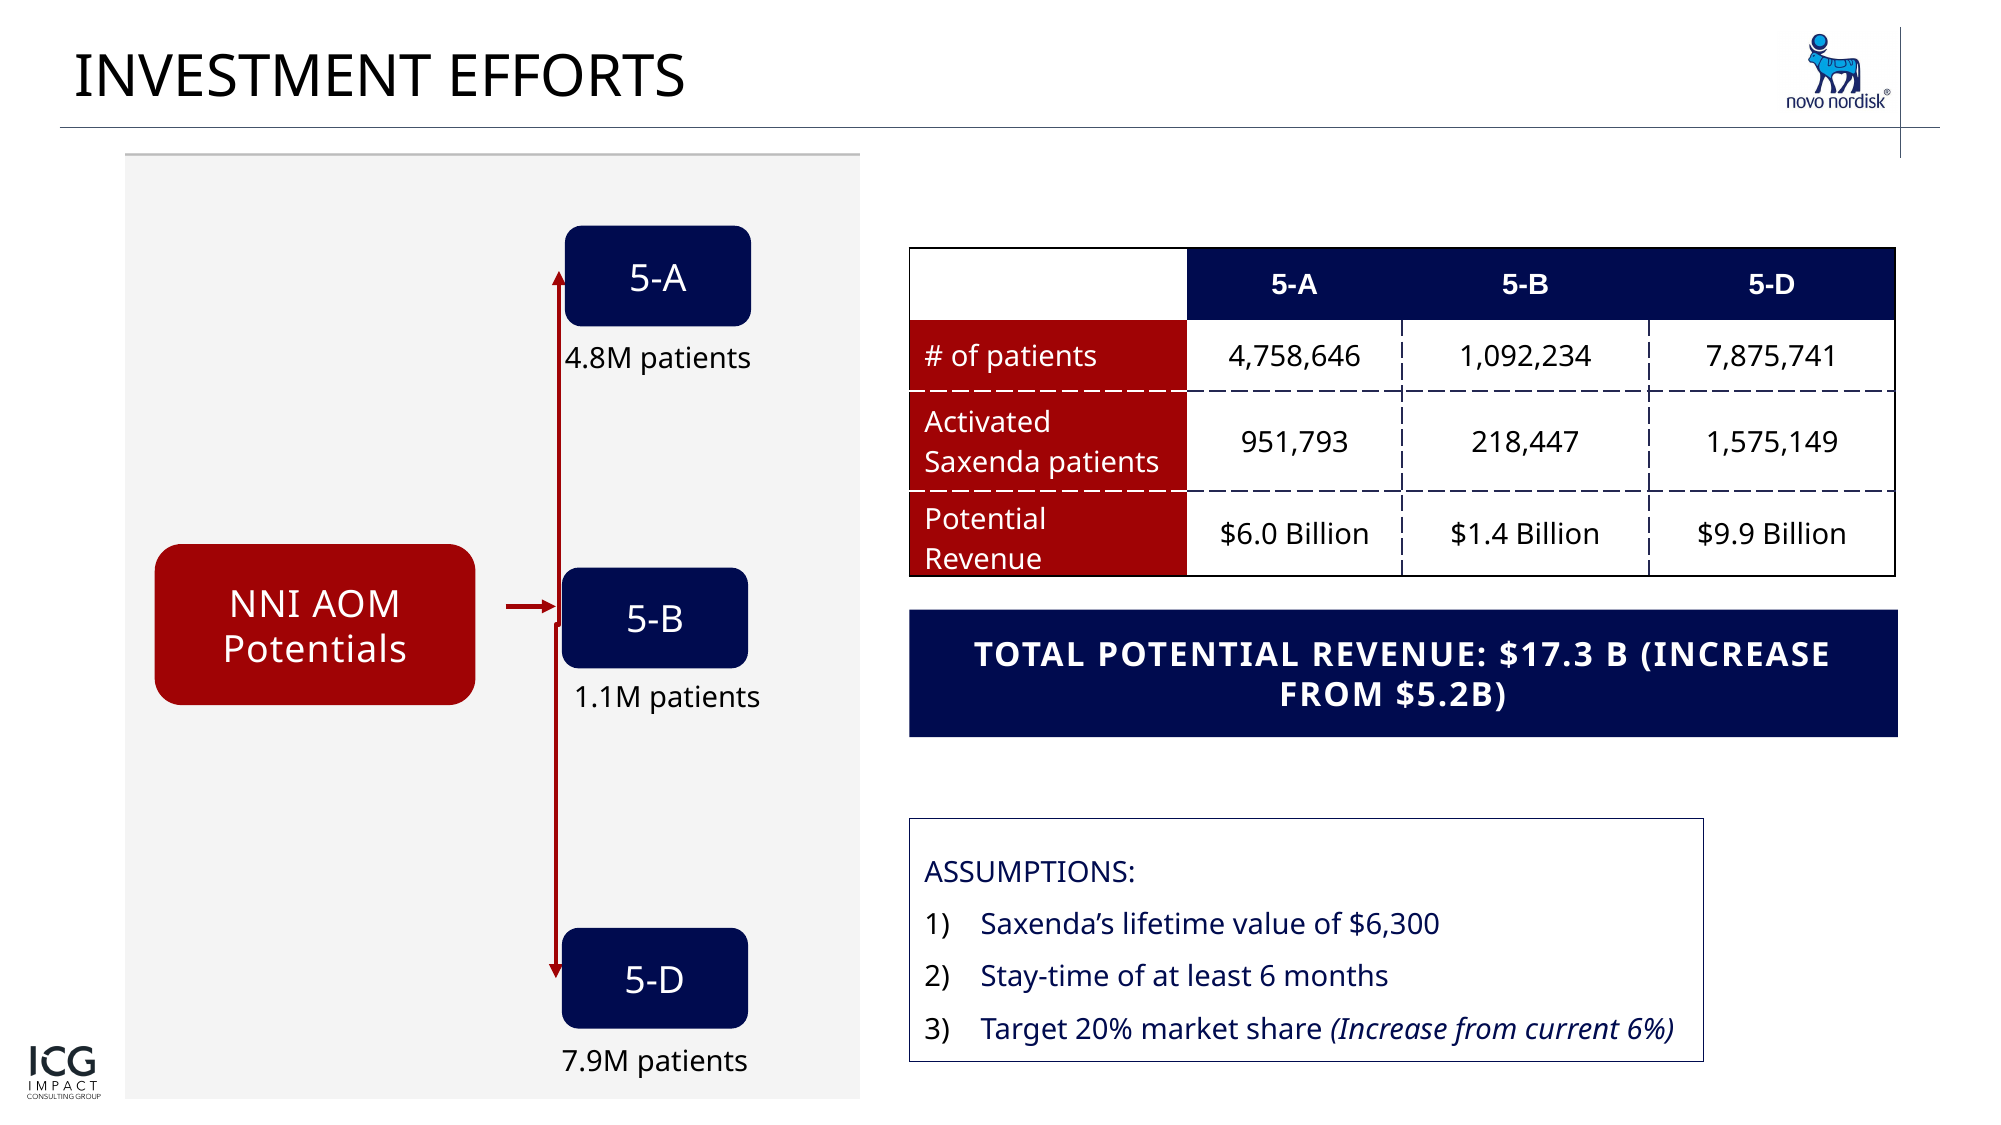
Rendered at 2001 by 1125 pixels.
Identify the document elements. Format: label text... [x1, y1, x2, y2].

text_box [125, 151, 860, 1099]
table_cell $9.9 Billion [1649, 491, 1894, 575]
table_header 5-D [1649, 249, 1894, 320]
table_cell 218,447 [1402, 391, 1649, 491]
text_box TOTAL POTENTIAL REVENUE: $17.3 B (INCREASE FROM $5.2B) [909, 609, 1898, 738]
picture [1777, 31, 1899, 113]
text_box ASSUMPTIONS: Saxenda’s lifetime value of $6,300 Stay-time of at least 6 months Target 20% market share (Increase from current 6%) [909, 818, 1704, 1062]
table_cell 1,575,149 [1649, 391, 1894, 491]
table_cell Potential Revenue [910, 491, 1187, 575]
table_header 5-A [1187, 249, 1402, 320]
table_cell 1,092,234 [1402, 320, 1649, 391]
table_header [910, 249, 1187, 320]
table_cell 4,758,646 [1187, 320, 1402, 391]
list INVESTMENT EFFORTS [59, 26, 1901, 128]
table_cell Activated Saxenda patients [910, 391, 1187, 491]
picture [7, 1045, 118, 1105]
table_cell 951,793 [1187, 391, 1402, 491]
table_cell $1.4 Billion [1402, 491, 1649, 575]
table_cell # of patients [910, 320, 1187, 391]
table_cell 7,875,741 [1649, 320, 1894, 391]
table_cell $6.0 Billion [1187, 491, 1402, 575]
table_header 5-B [1402, 249, 1649, 320]
